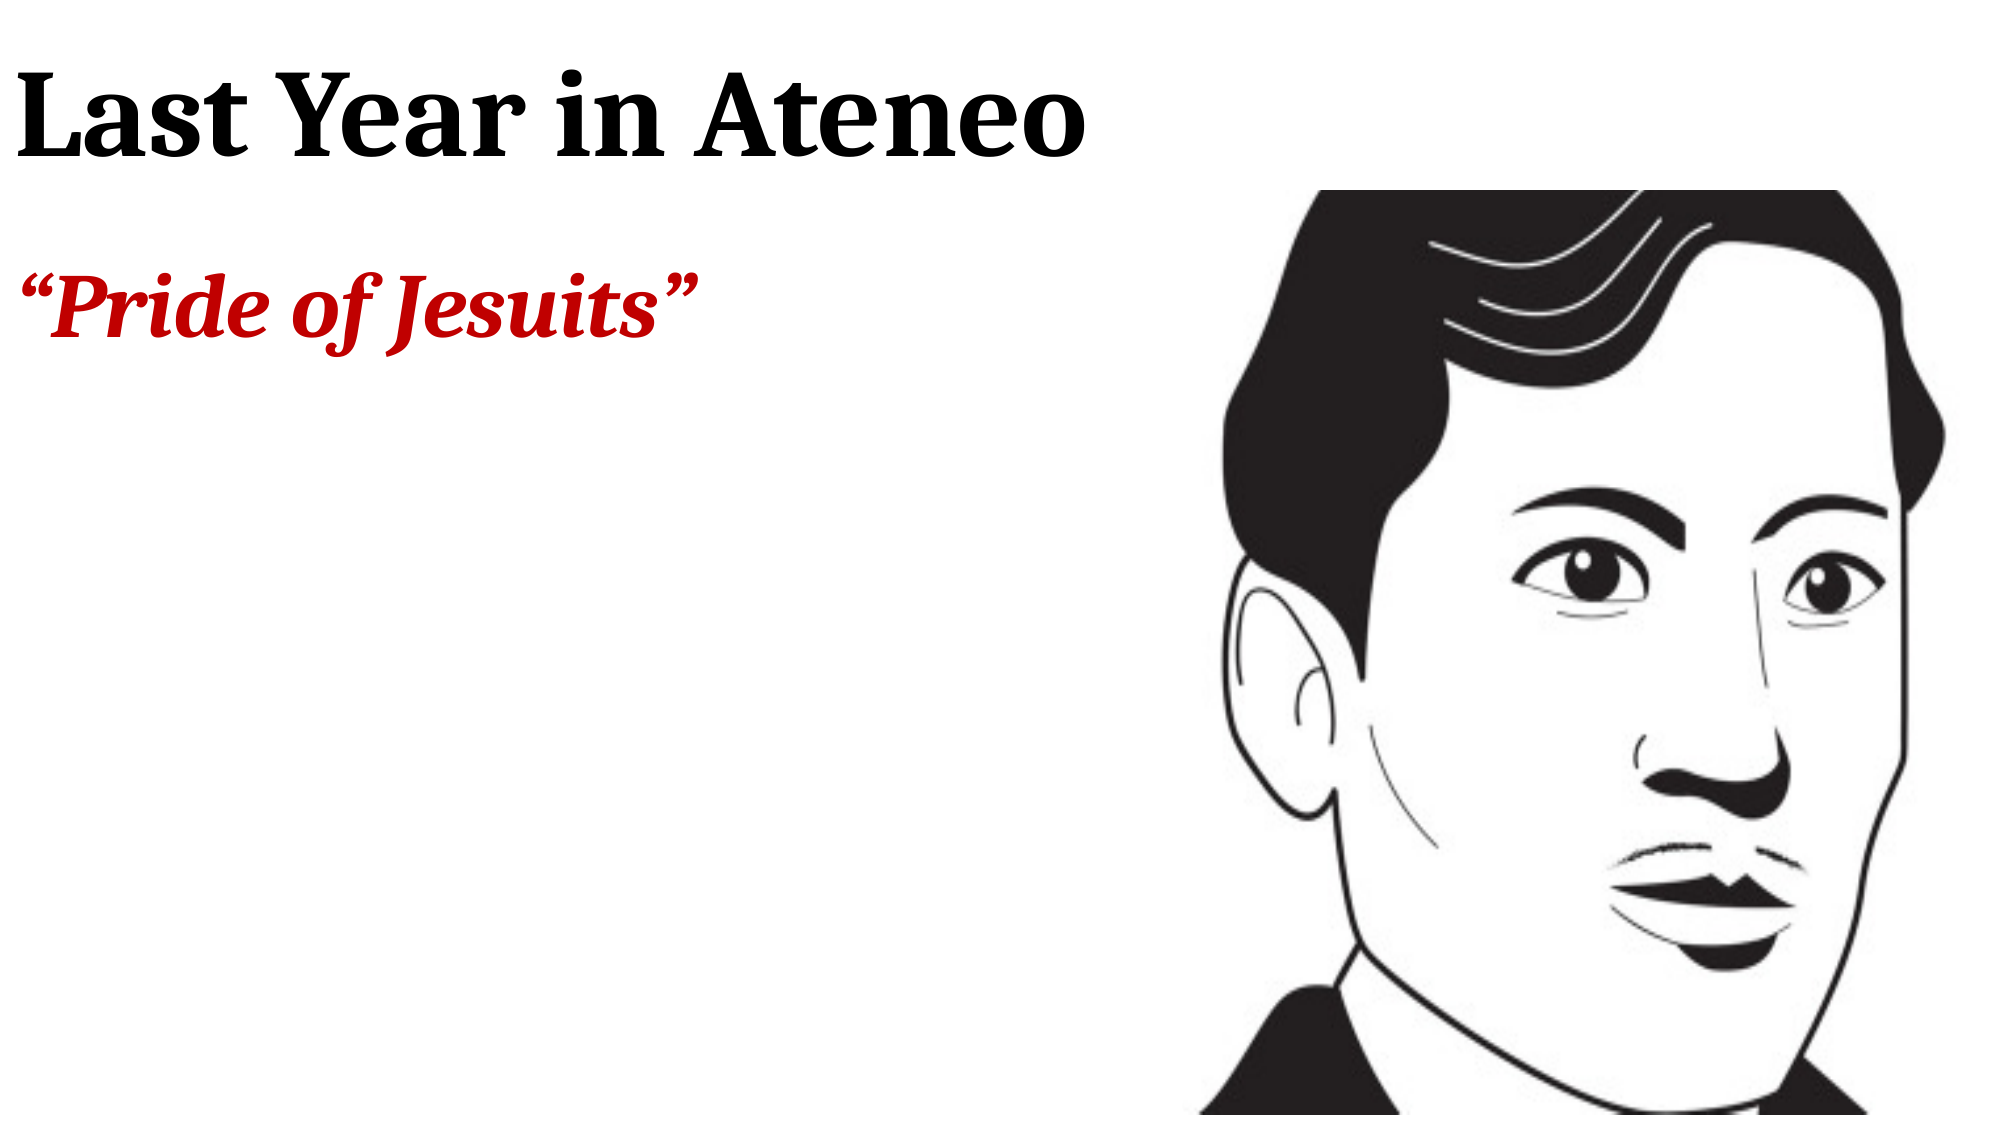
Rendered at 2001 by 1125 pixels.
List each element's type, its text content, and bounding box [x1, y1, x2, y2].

text_box “Pride of Jesuits” [0, 238, 1182, 364]
text_box Last Year in Ateneo [0, 24, 1849, 190]
picture [1182, 190, 1970, 1115]
